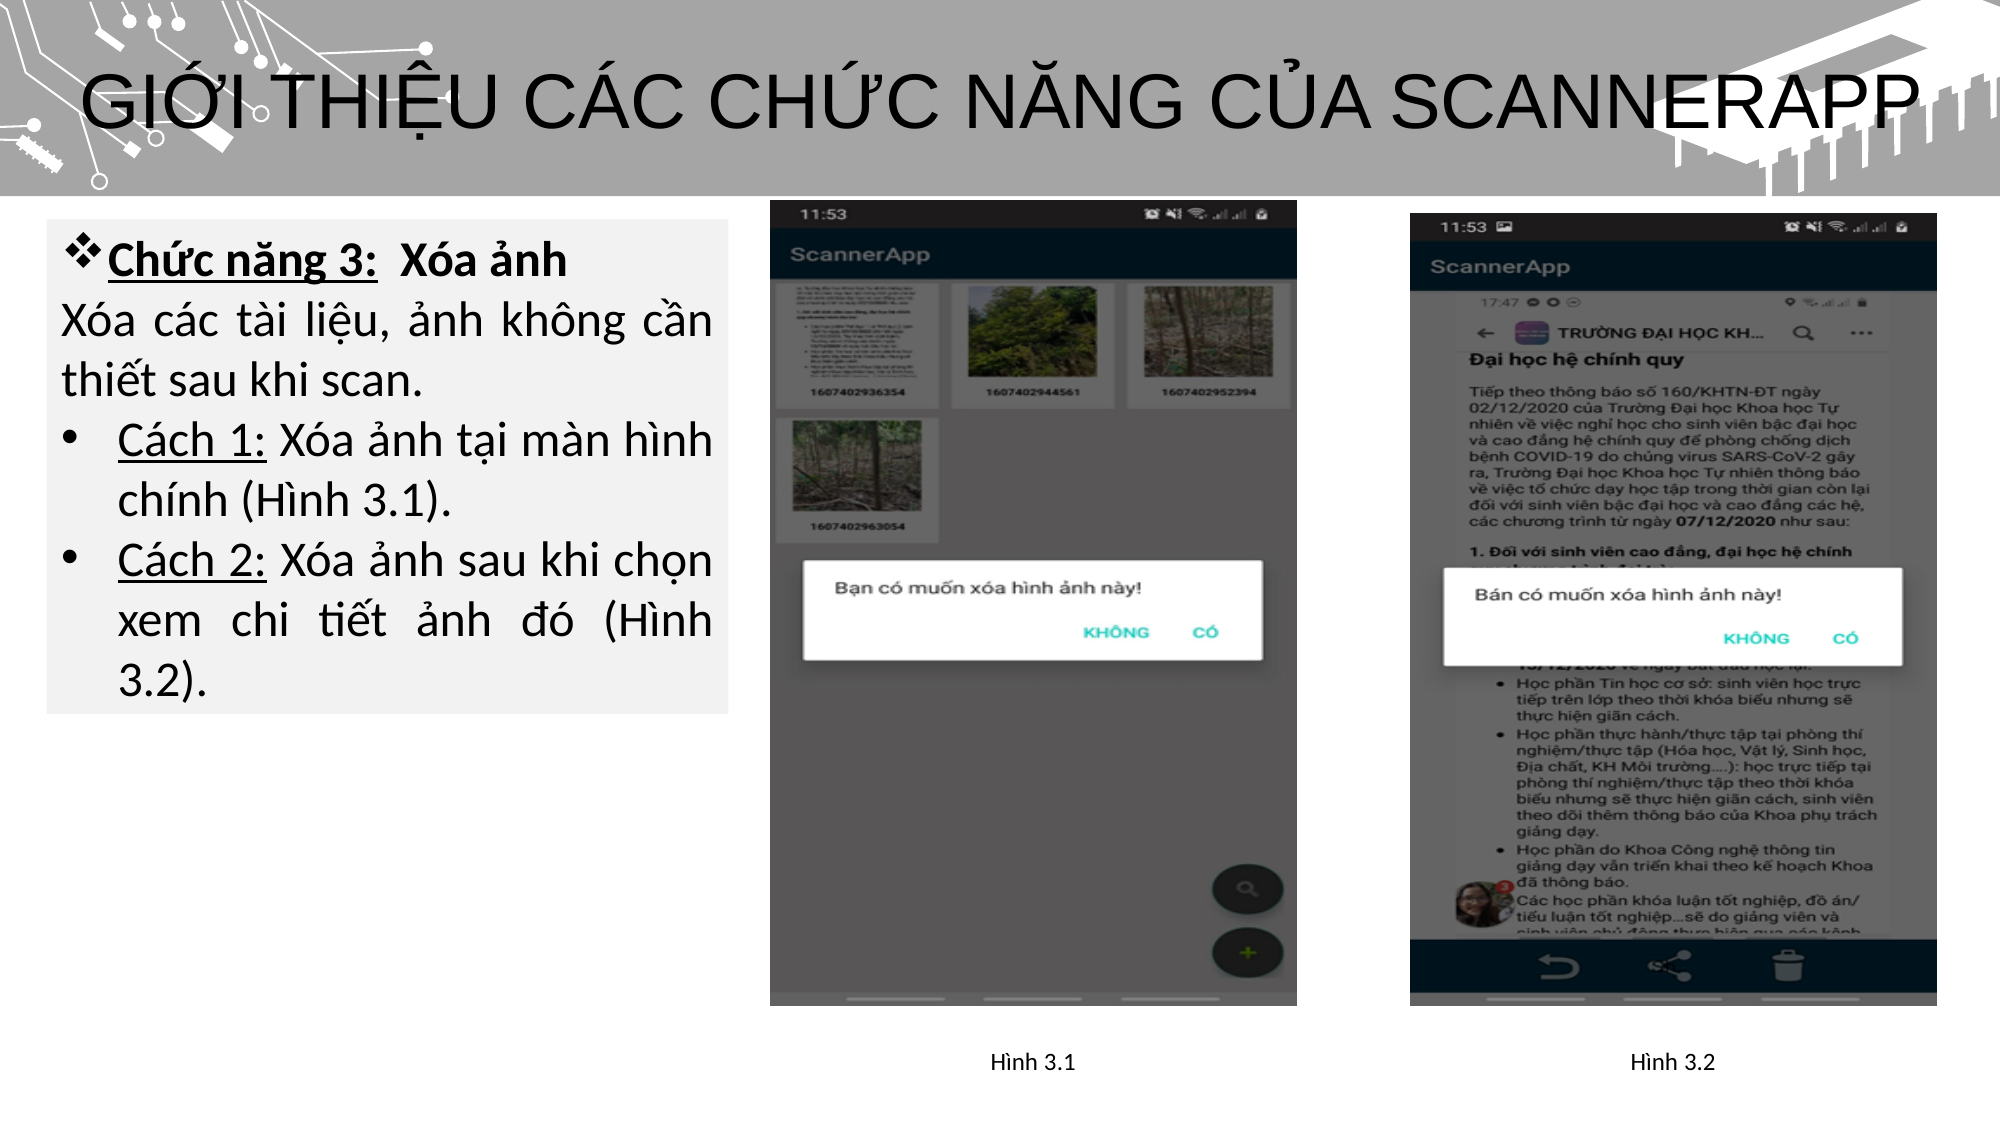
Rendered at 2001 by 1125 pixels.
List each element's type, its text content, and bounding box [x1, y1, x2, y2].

picture [770, 200, 1297, 1006]
text_box Hình 3.1 [975, 1038, 1091, 1083]
text_box Chức năng 3: Xóa ảnh Xóa các tài liệu, ảnh không cần thiết sau khi scan. Cách 1: Xóa ảnh tại màn hình chính (Hình 3.1). Cách 2: Xóa ảnh sau khi chọn xem chi tiết ảnh đó (Hình 3.2). [46, 219, 729, 714]
picture [1410, 213, 1937, 1006]
text_box Hình 3.2 [1615, 1038, 1731, 1083]
list GIỚI THIỆU CÁC CHỨC NĂNG CỦA SCANNERAPP [53, 44, 1952, 164]
